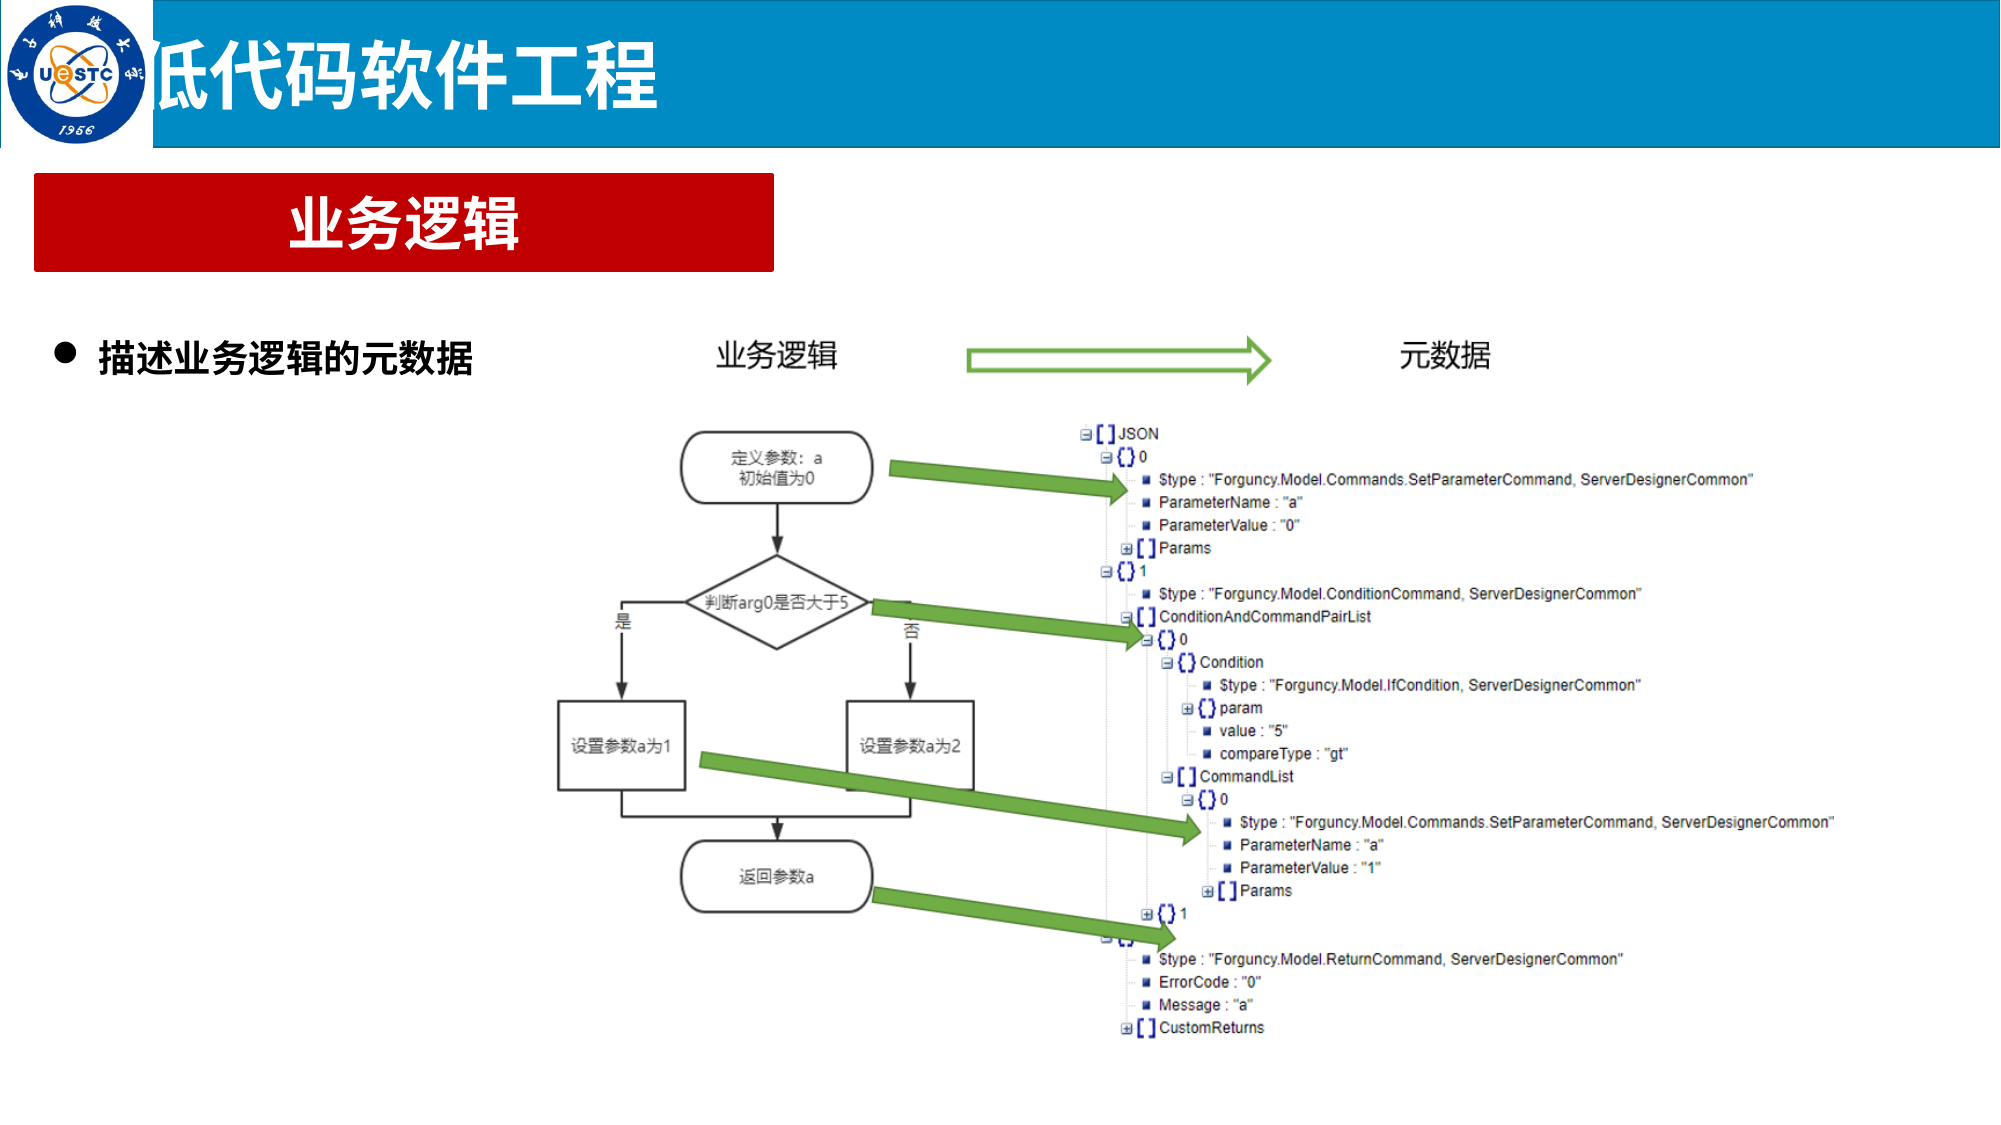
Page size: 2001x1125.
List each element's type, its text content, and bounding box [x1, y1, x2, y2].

picture [2, 0, 153, 148]
text_box 业务逻辑 [36, 175, 772, 270]
picture [535, 327, 1856, 1047]
text_box 低代码软件工程 [153, 0, 2000, 148]
text_box 描述业务逻辑的元数据 [36, 327, 535, 388]
